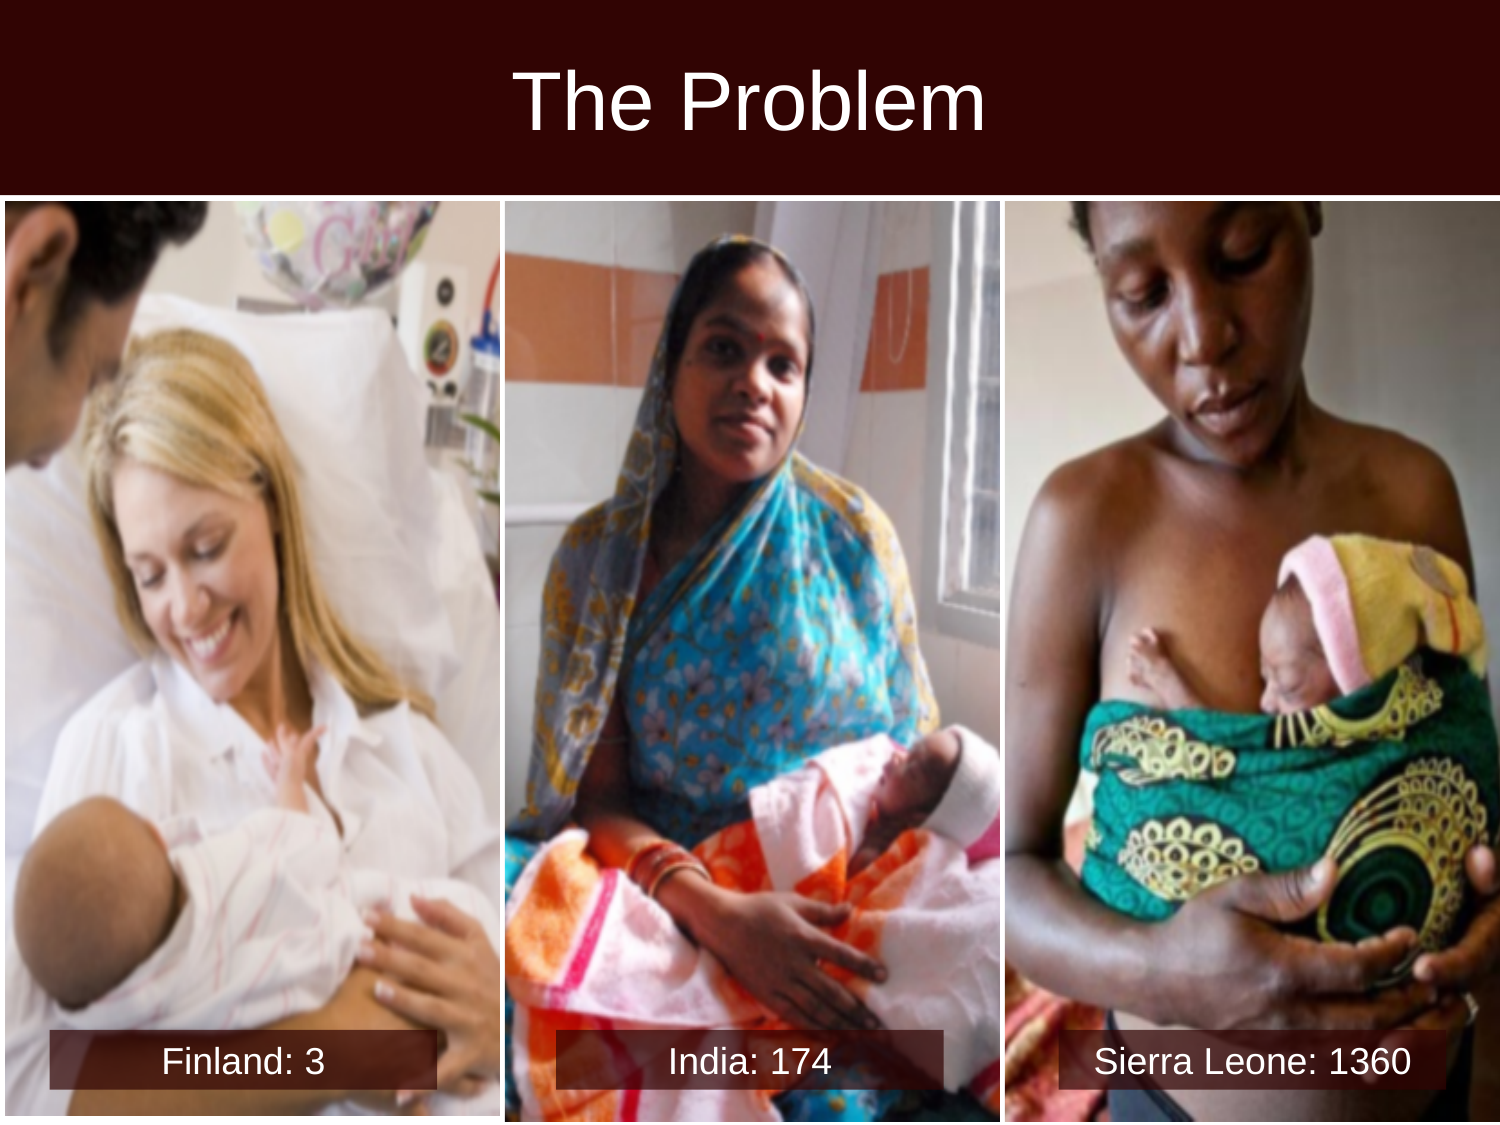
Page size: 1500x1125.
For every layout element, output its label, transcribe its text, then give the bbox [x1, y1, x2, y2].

title The Problem [0, 0, 1500, 196]
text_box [4, 201, 1500, 1124]
